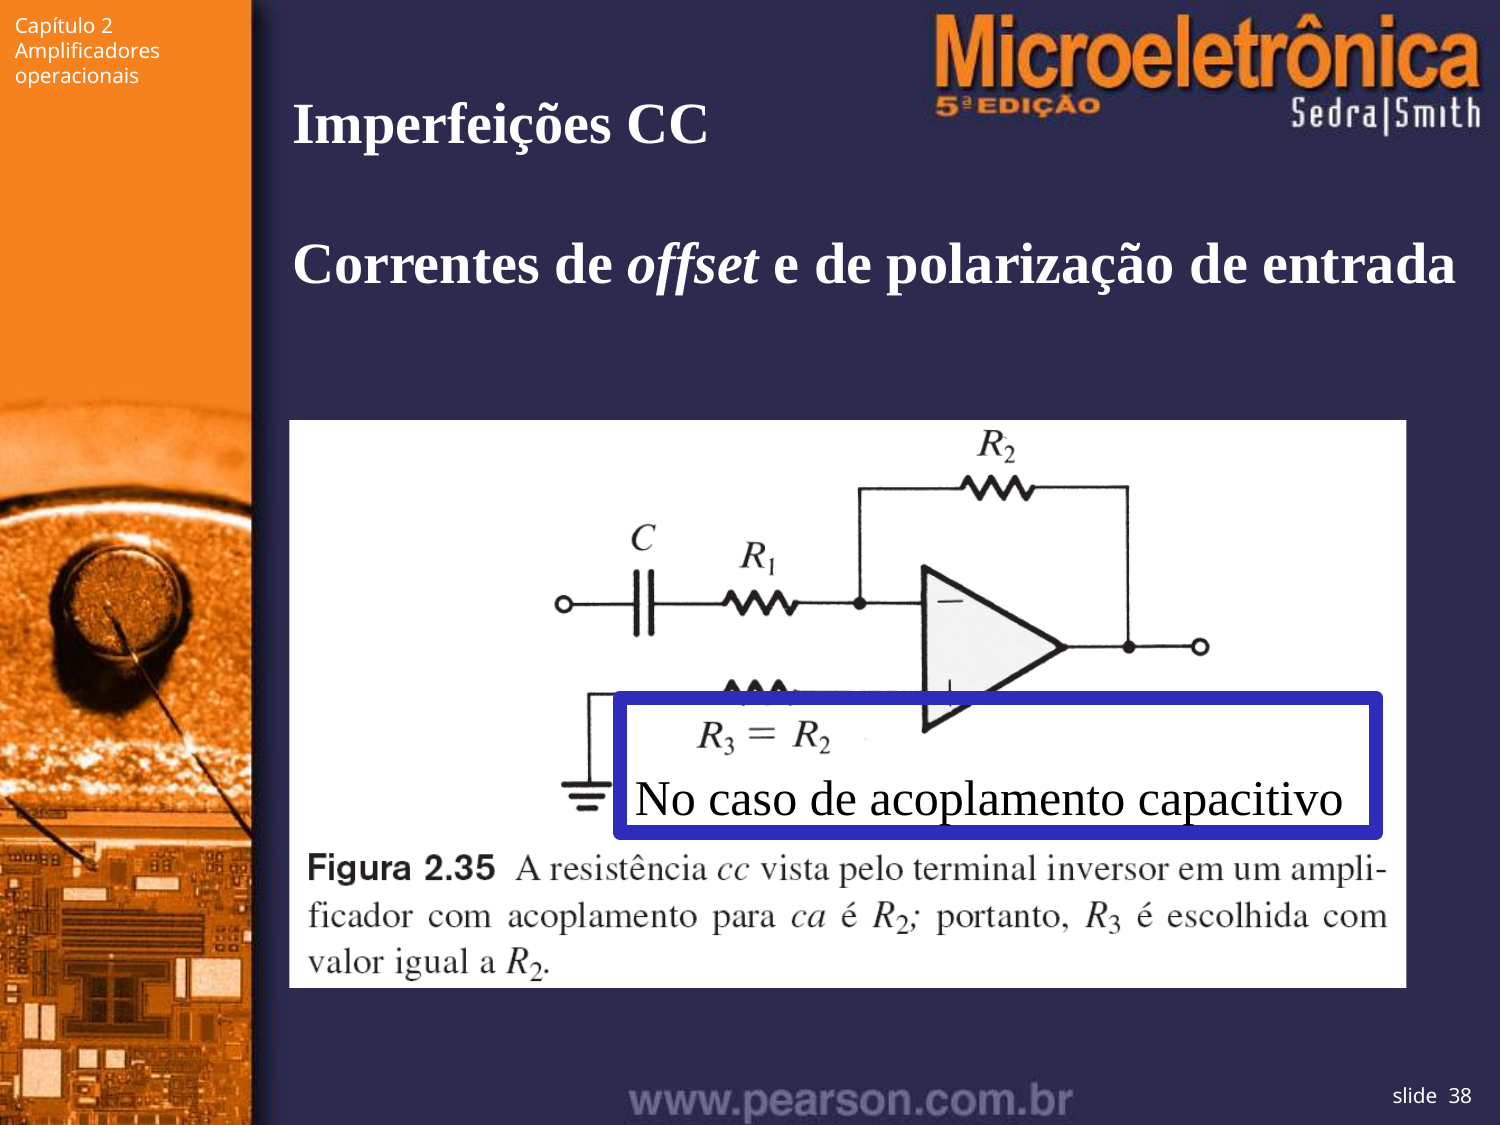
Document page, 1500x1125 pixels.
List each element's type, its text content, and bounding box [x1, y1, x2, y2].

text_box Imperfeições CC Correntes de offset e de polarização de entrada [277, 78, 1477, 303]
picture [289, 420, 1407, 988]
